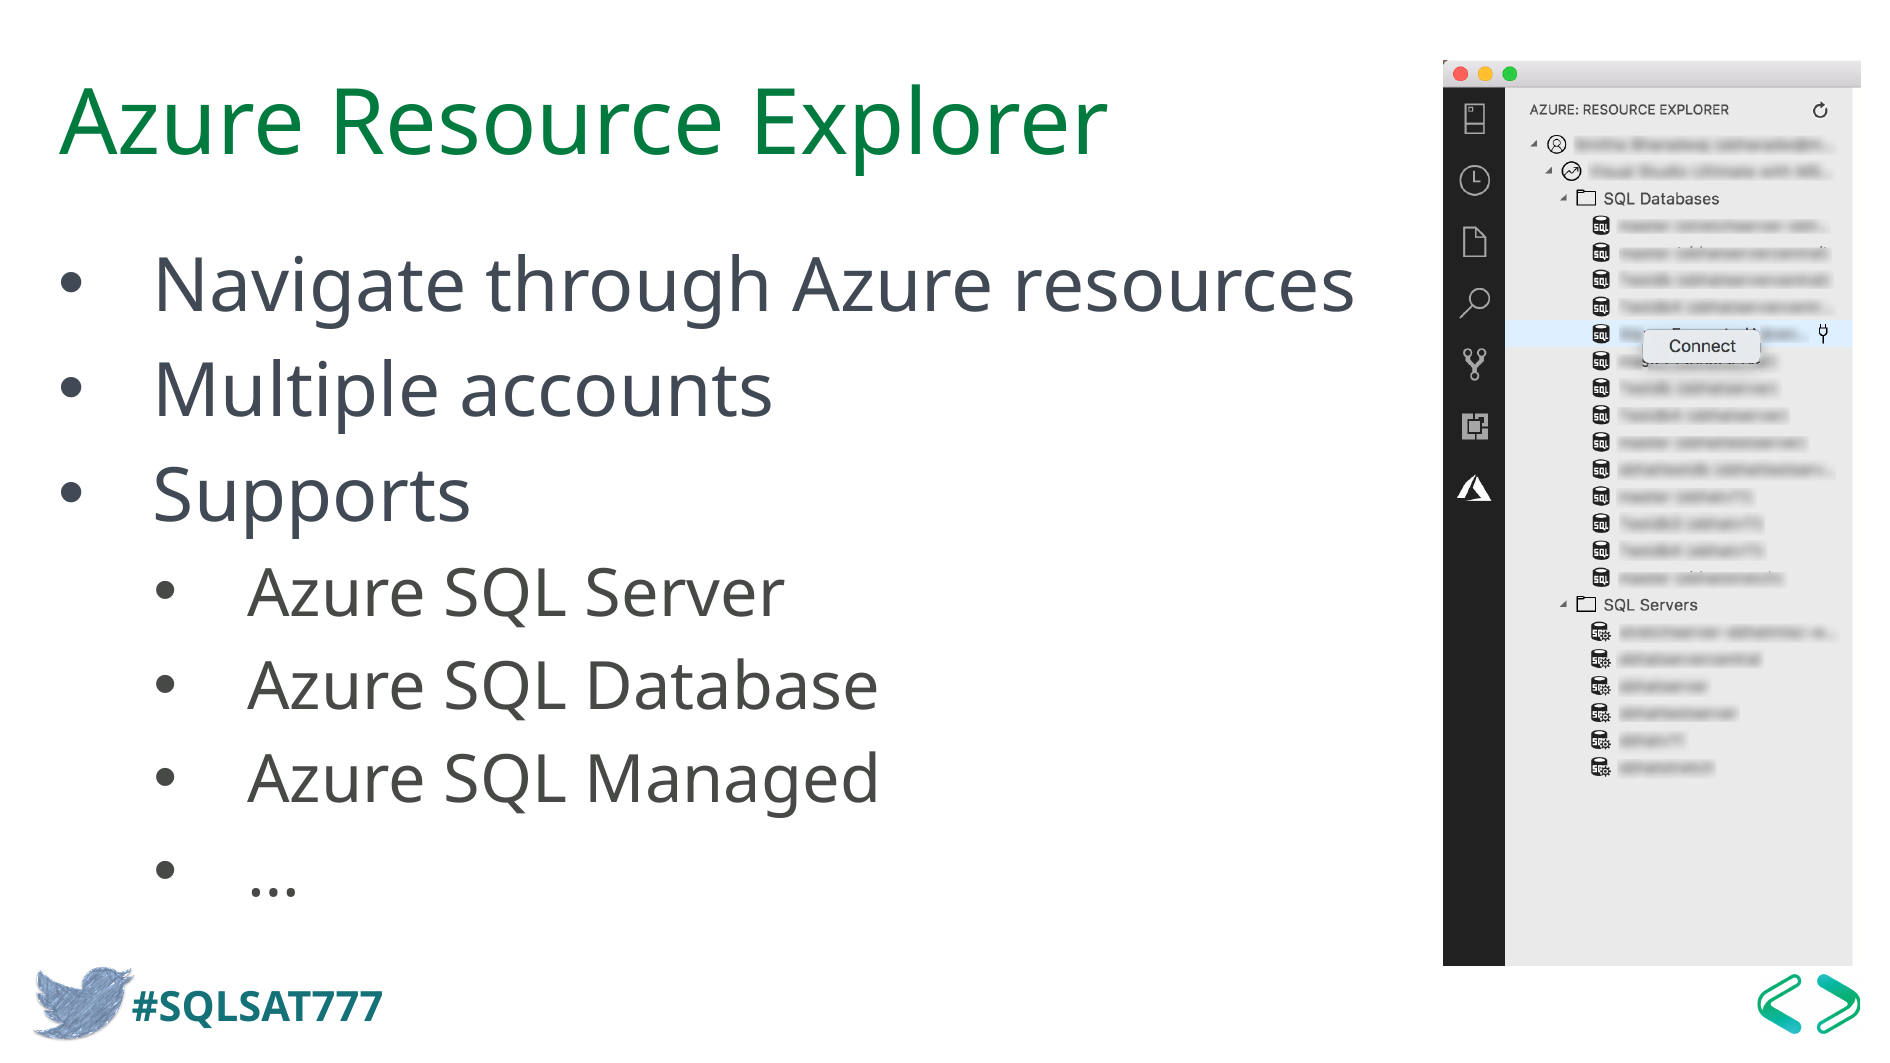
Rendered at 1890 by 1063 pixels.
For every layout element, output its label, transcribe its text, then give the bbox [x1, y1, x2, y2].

title Azure Resource Explorer [59, 59, 1444, 178]
picture [1443, 60, 1861, 966]
list Navigate through Azure resources Multiple accounts Supports Azure SQL Server Azure SQL Database Azure SQL Managed … [59, 236, 1831, 1004]
picture [26, 952, 137, 1048]
